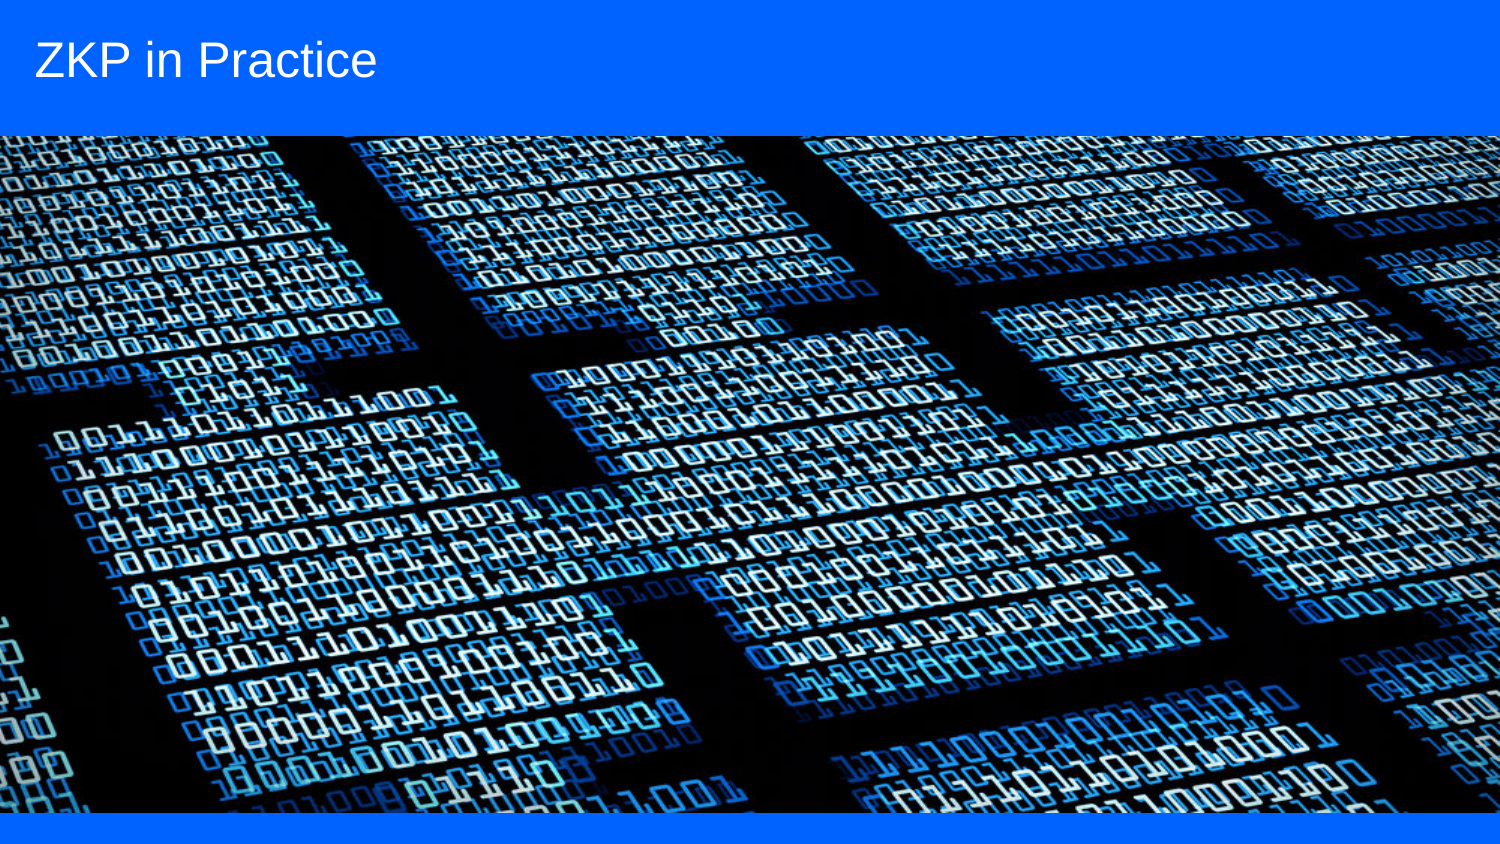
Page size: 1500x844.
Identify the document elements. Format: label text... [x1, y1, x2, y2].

picture [0, 135, 1500, 813]
title ZKP in Practice [34, 28, 714, 134]
